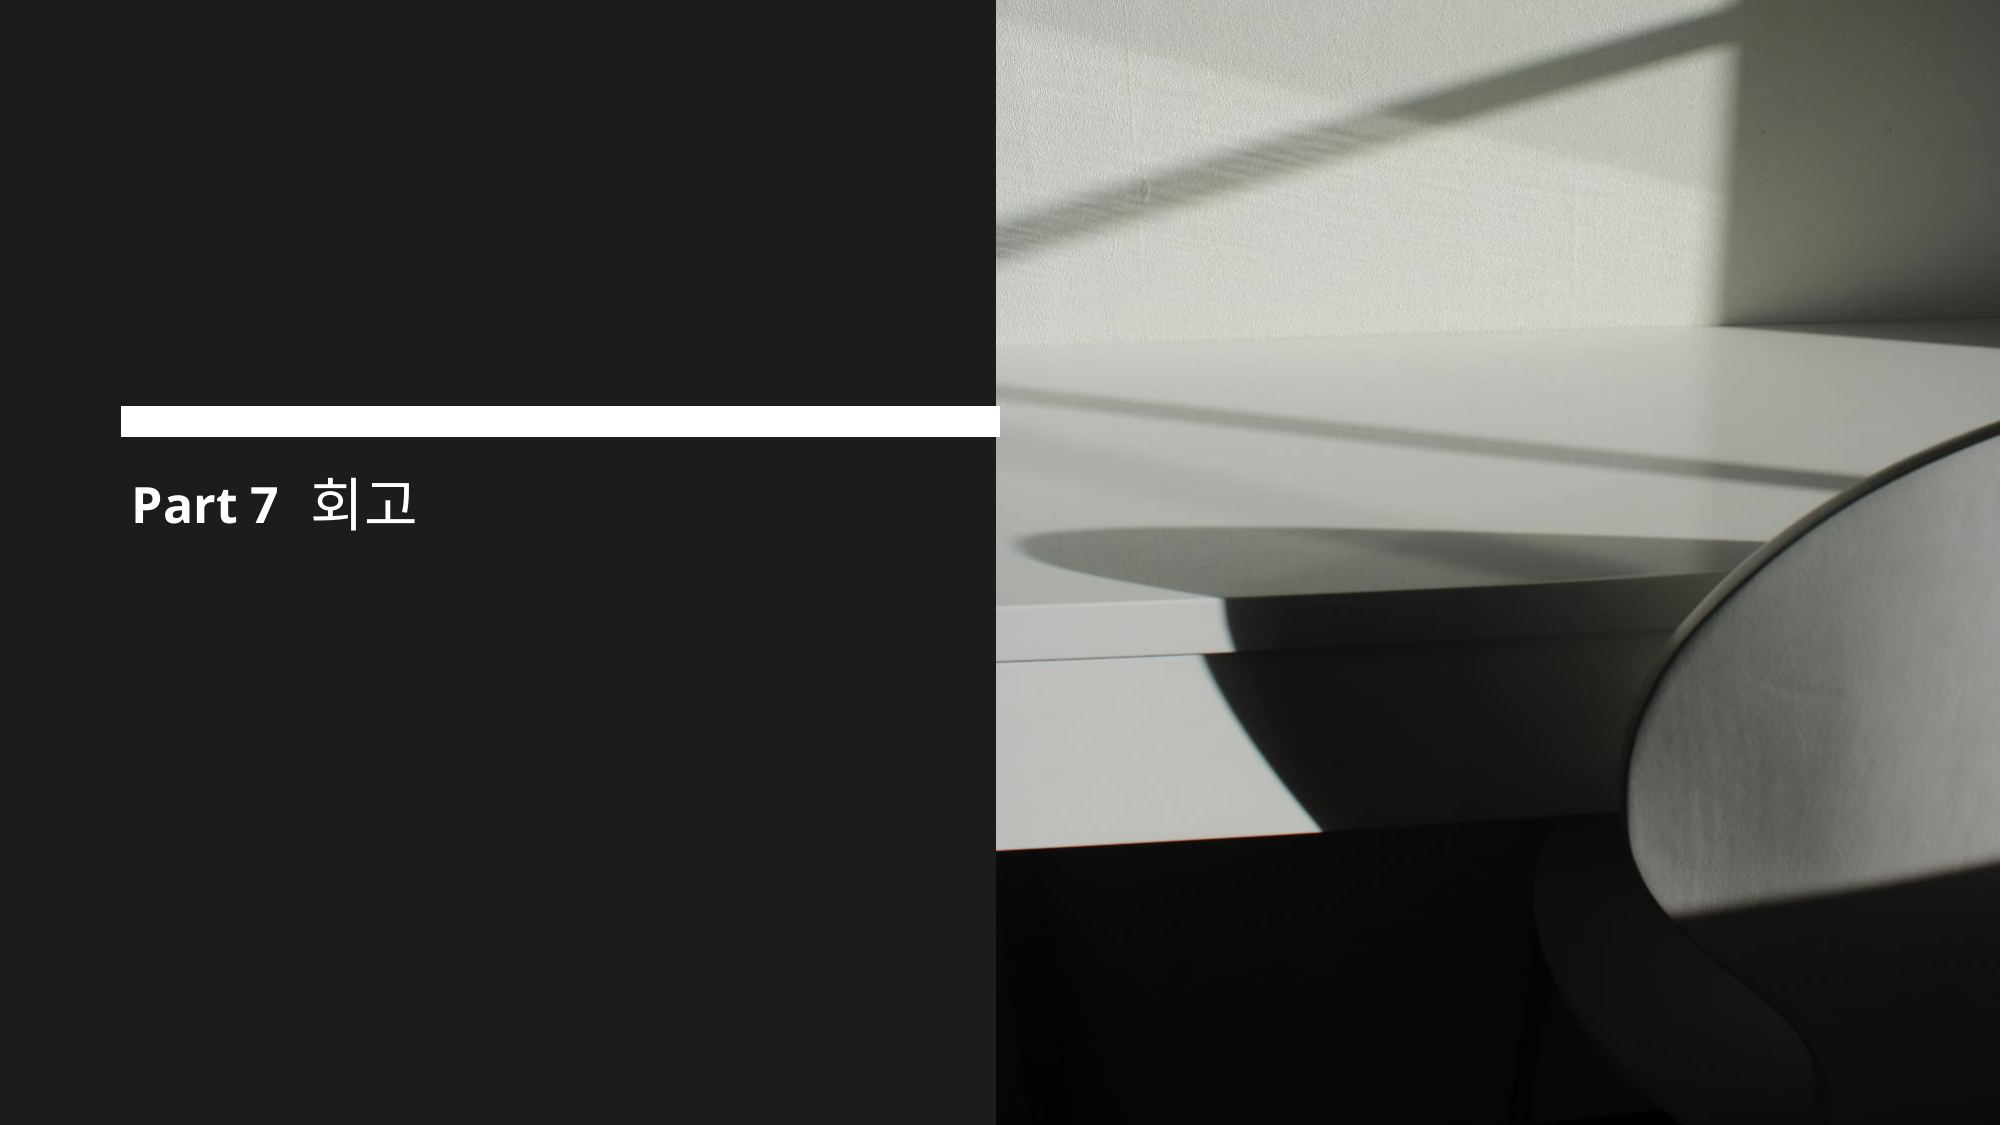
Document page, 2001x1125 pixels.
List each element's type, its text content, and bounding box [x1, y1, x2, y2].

text_box 회고 [296, 460, 433, 545]
text_box Part 7 [116, 466, 295, 542]
picture [996, 0, 2000, 1125]
